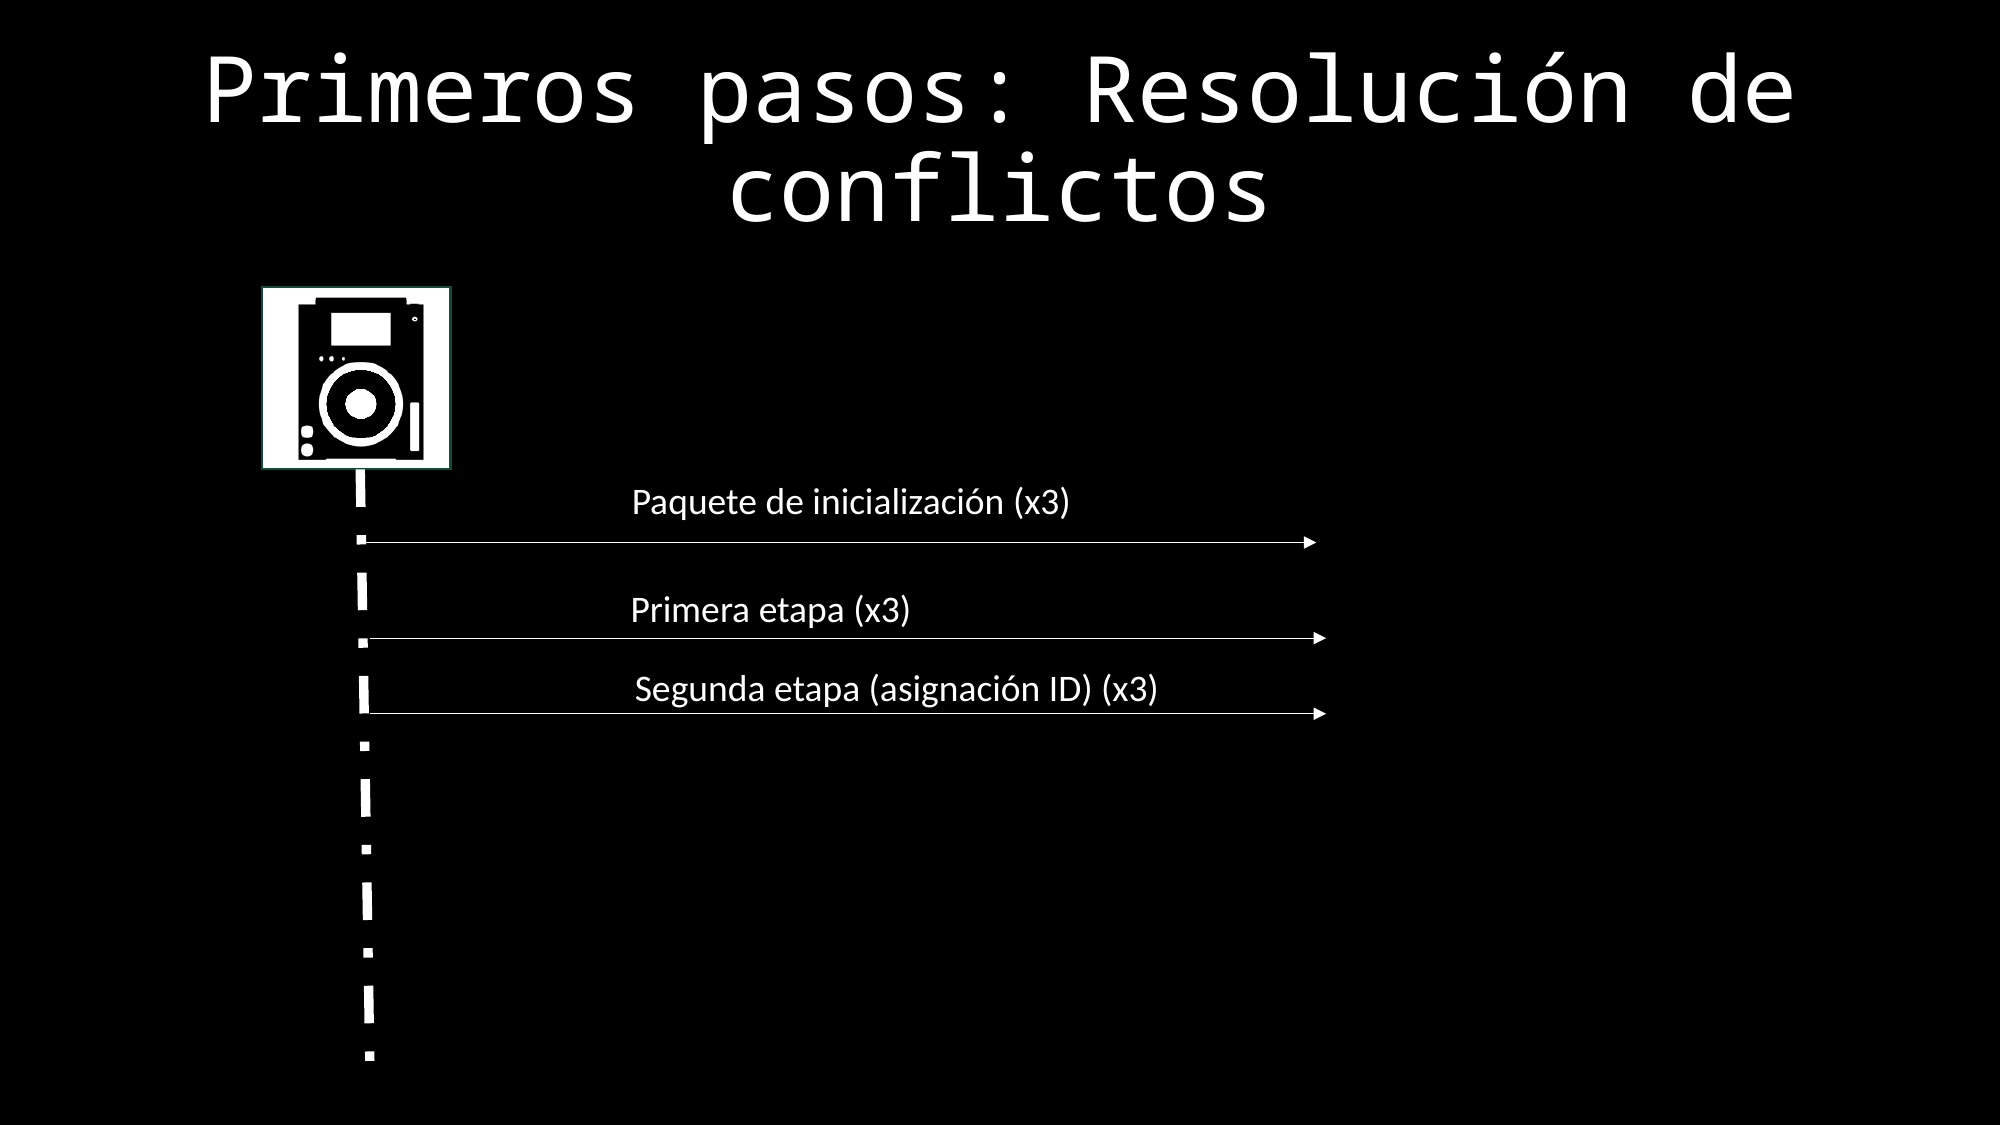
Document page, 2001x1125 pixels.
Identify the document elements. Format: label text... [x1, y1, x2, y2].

text_box Paquete de inicialización (x3) [617, 469, 1087, 530]
picture [269, 287, 452, 470]
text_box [360, 543, 371, 1076]
text_box Primera etapa (x3) [615, 577, 927, 638]
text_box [360, 469, 371, 542]
text_box Segunda etapa (asignación ID) (x3) [620, 656, 1175, 713]
text_box [261, 286, 452, 470]
title Primeros pasos: Resolución de conflictos [137, 33, 1863, 251]
